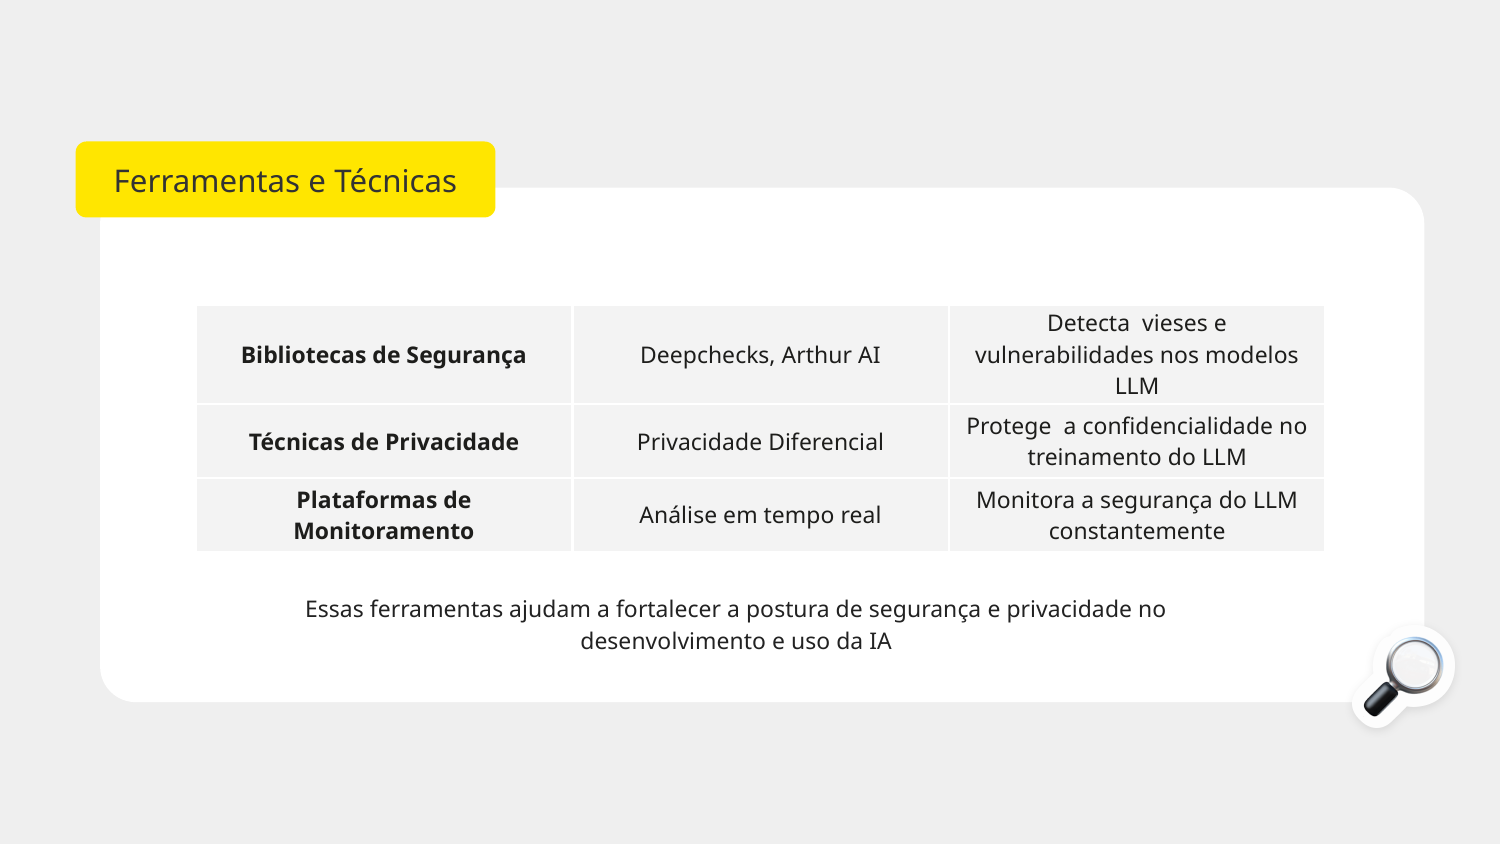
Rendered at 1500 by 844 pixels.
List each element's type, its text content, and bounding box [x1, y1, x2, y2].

table_cell Protege a confidencialidade no treinamento do LLM [950, 405, 1324, 477]
table_cell Privacidade Diferencial [574, 405, 948, 477]
table_cell Técnicas de Privacidade [197, 405, 571, 477]
table_cell Plataformas de Monitoramento [197, 479, 571, 551]
table_header Bibliotecas de Segurança [197, 306, 571, 403]
table_header Deepchecks, Arthur AI [574, 306, 948, 403]
table_header Detecta vieses e vulnerabilidades nos modelos LLM [950, 306, 1324, 403]
text_box Ferramentas e Técnicas [75, 141, 496, 218]
table_cell Monitora a segurança do LLM constantemente [950, 479, 1324, 551]
table_cell Análise em tempo real [574, 479, 948, 551]
text_box [100, 187, 1425, 703]
picture [1352, 624, 1456, 729]
text_box Essas ferramentas ajudam a fortalecer a postura de segurança e privacidade no desenvolvimento e uso da IA [289, 575, 1184, 669]
